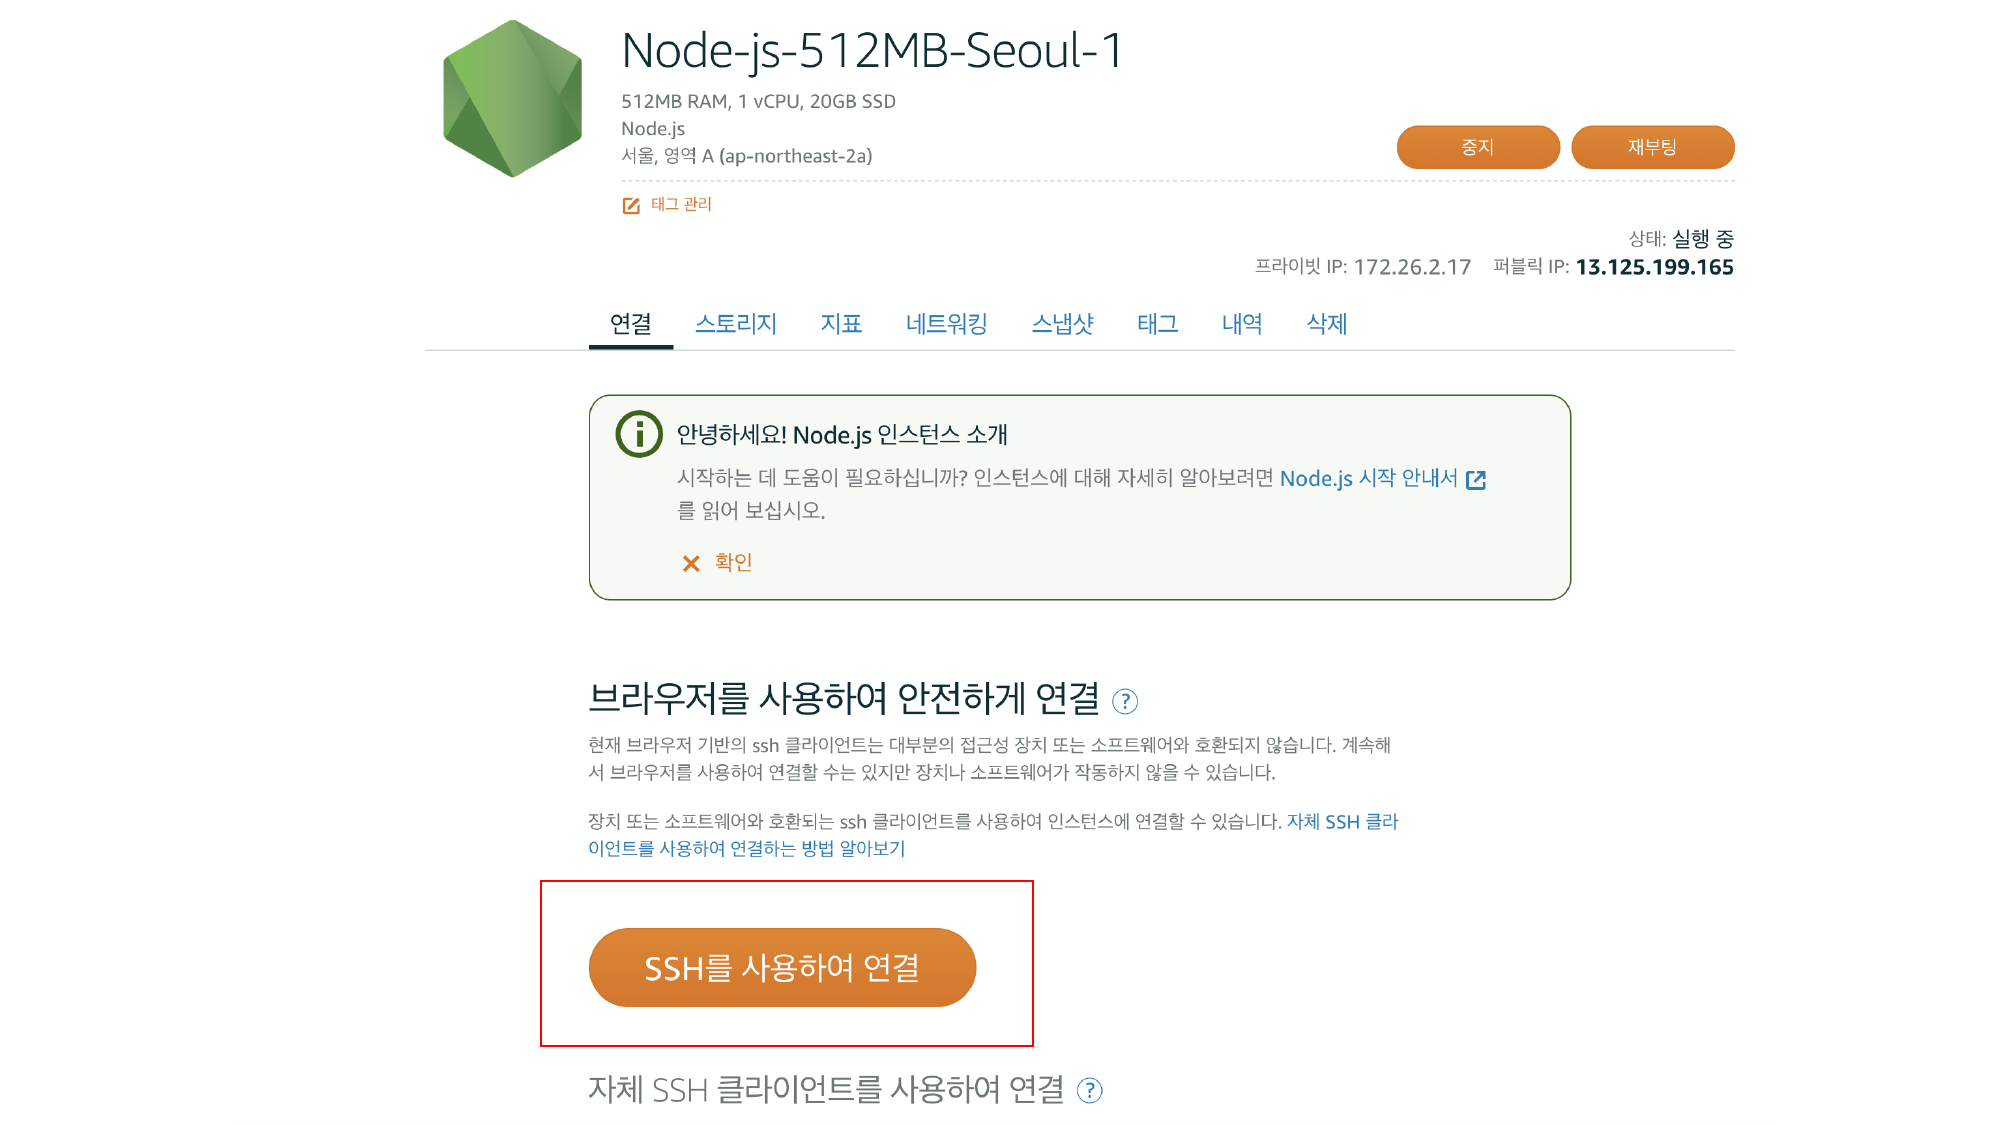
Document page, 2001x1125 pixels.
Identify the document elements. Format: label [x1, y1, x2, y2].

picture [227, 0, 1773, 1125]
